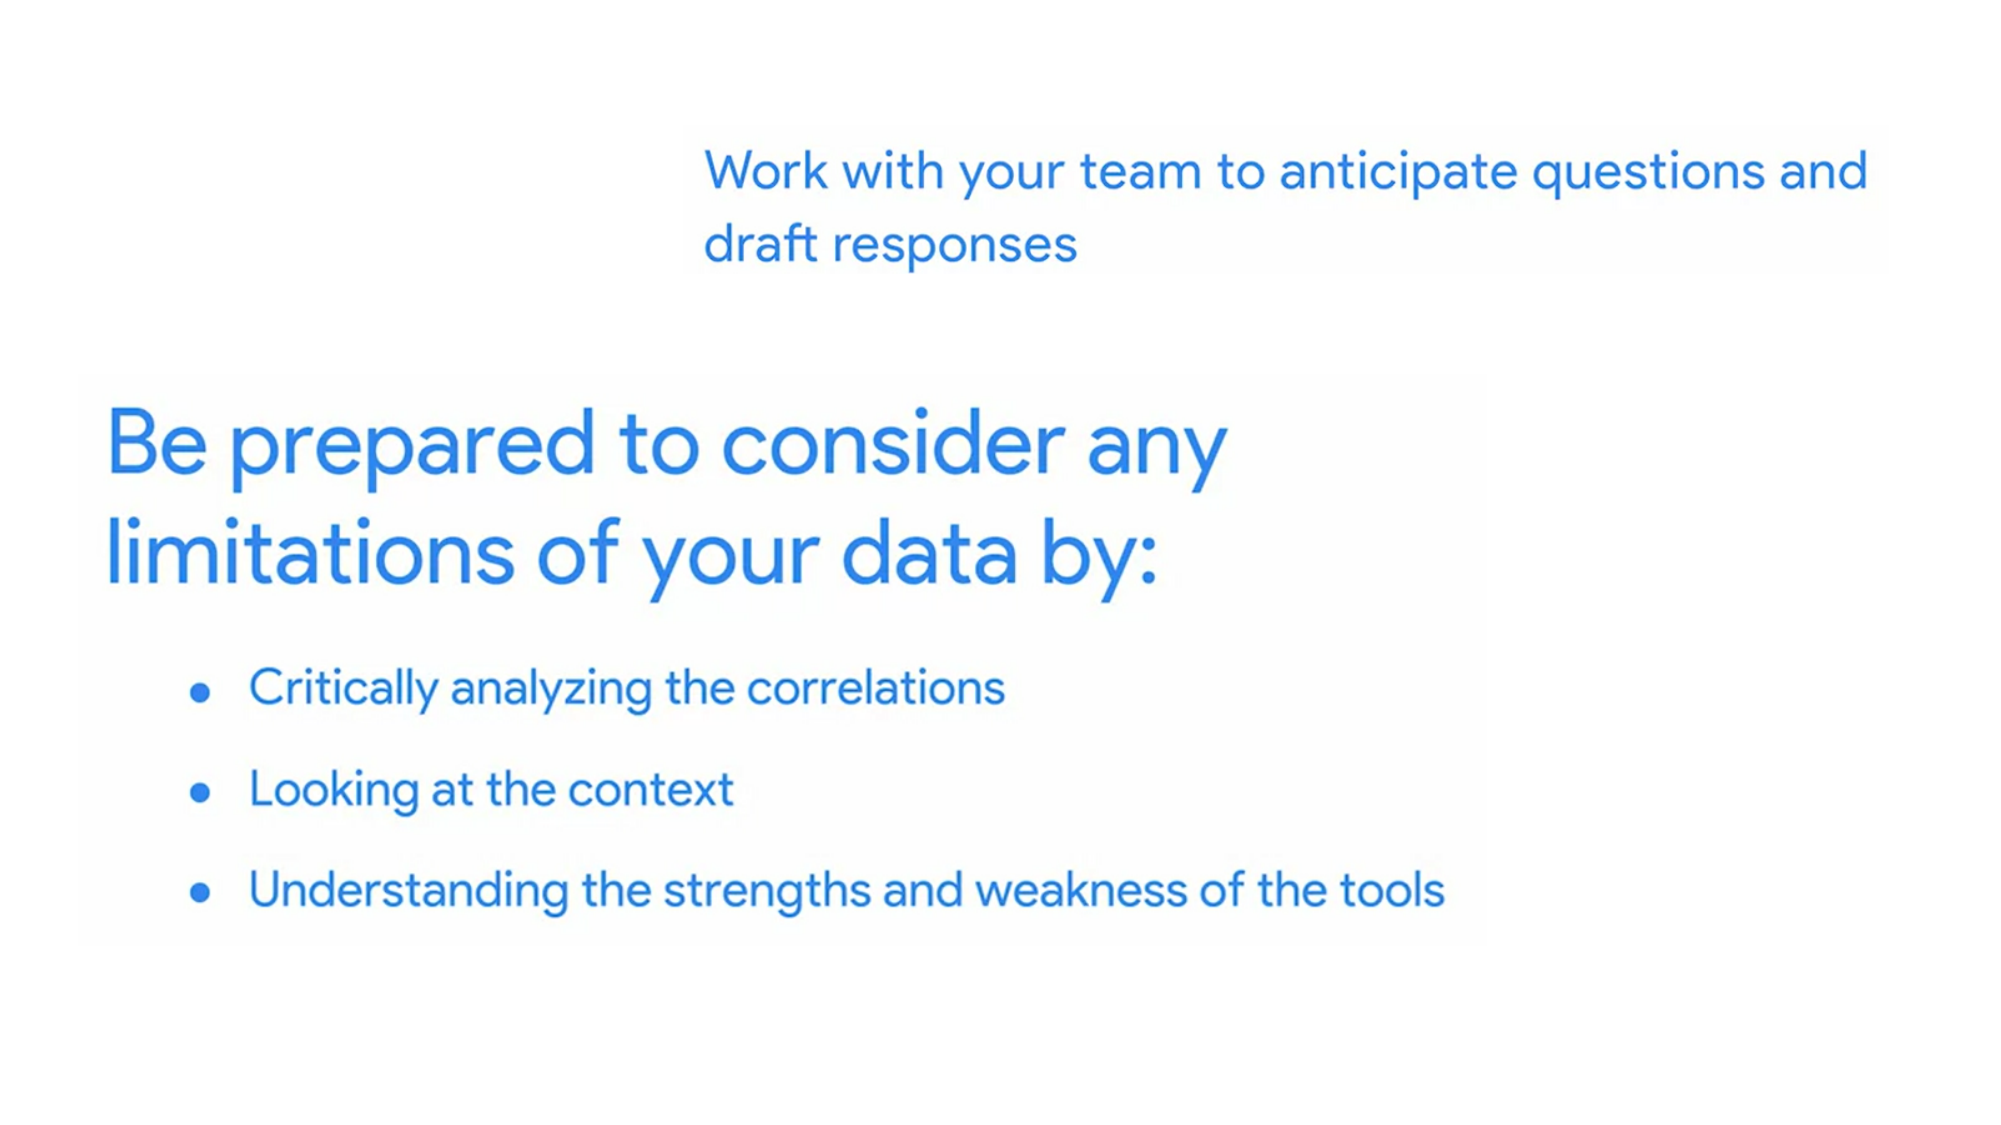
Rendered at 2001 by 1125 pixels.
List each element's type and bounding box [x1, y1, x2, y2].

picture [78, 373, 1487, 946]
picture [683, 124, 1889, 275]
